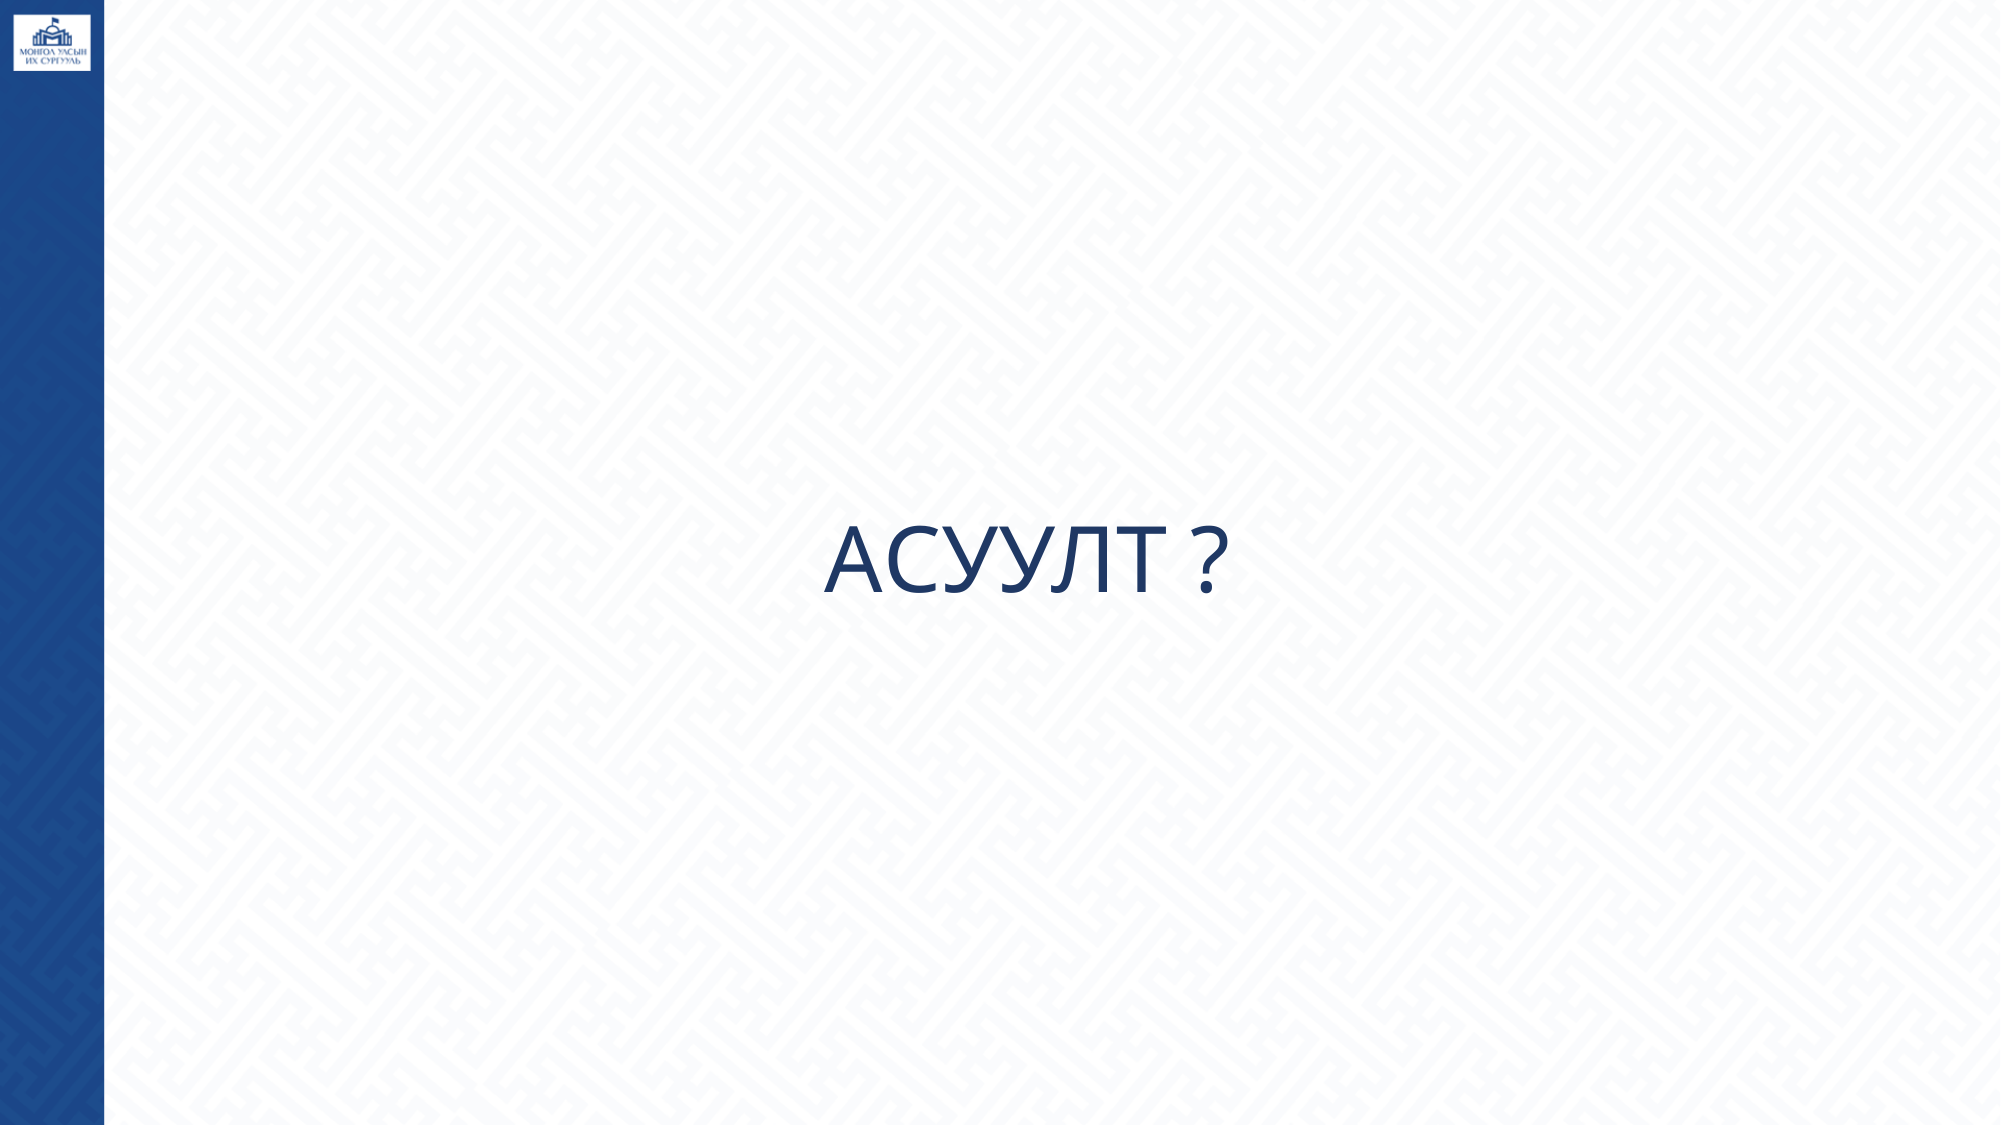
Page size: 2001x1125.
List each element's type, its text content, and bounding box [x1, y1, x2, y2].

title АСУУЛТ ? [165, 453, 1891, 672]
picture [0, 0, 2001, 1125]
